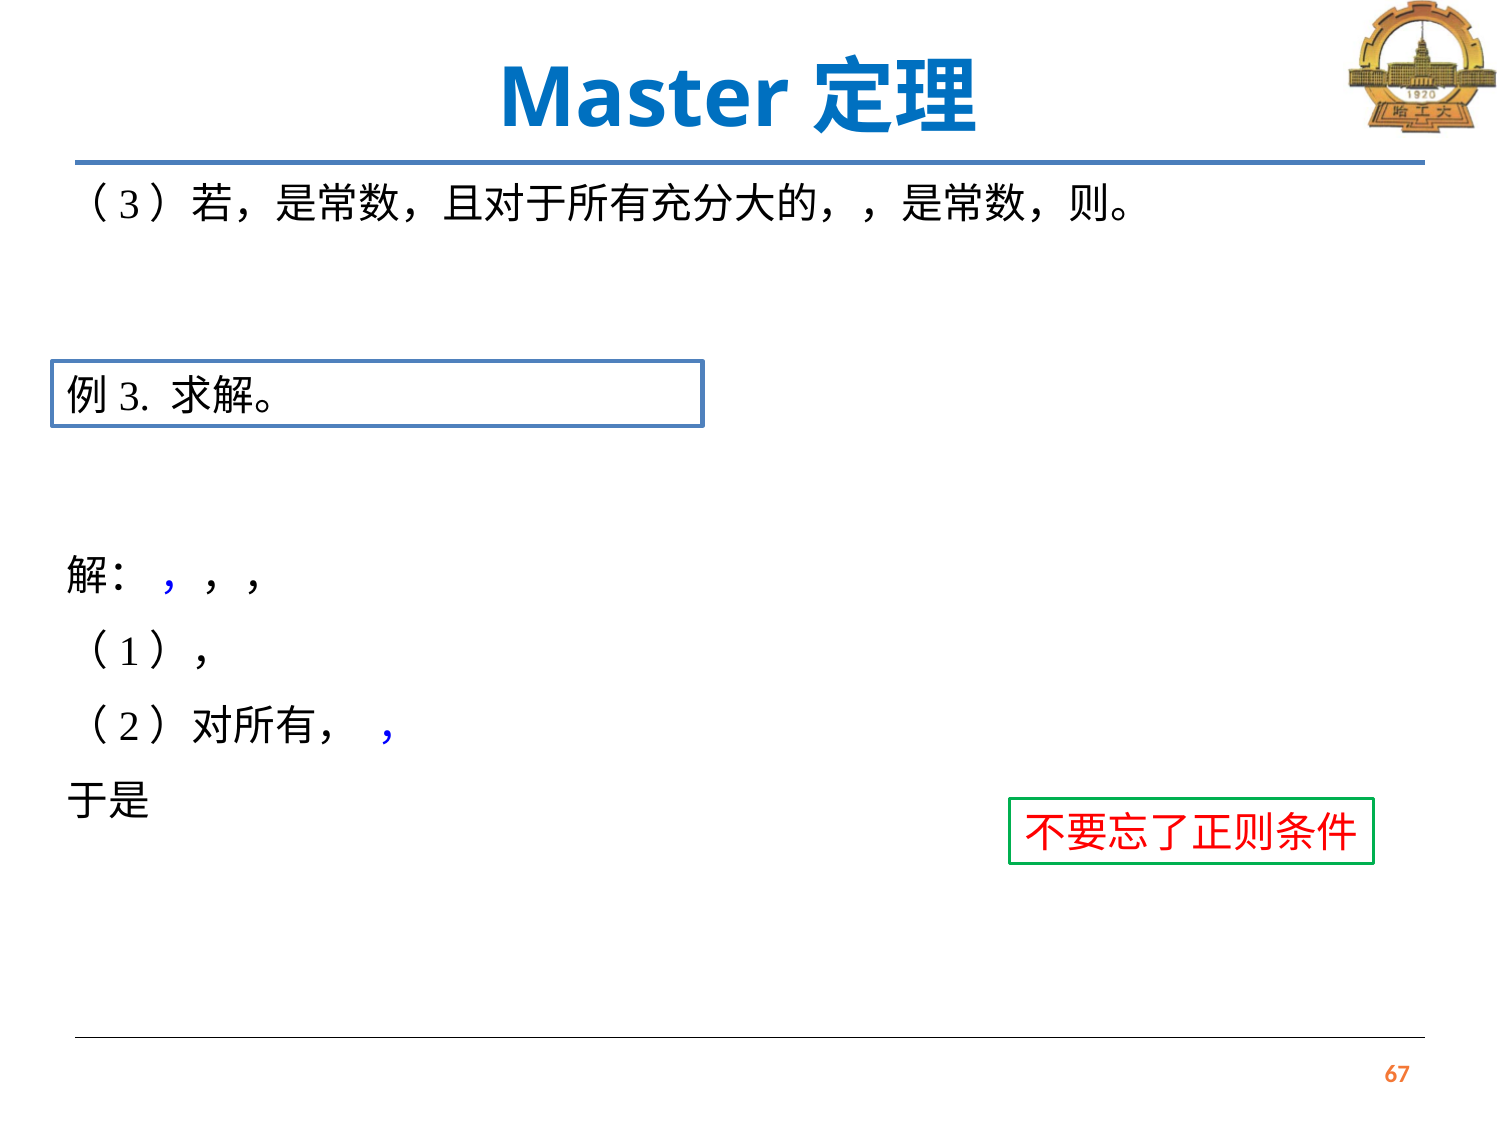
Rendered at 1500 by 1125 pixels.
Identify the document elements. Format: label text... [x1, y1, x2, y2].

title Master定理 [62, 7, 1413, 178]
text_box 不要忘了正则条件 [1009, 798, 1374, 864]
picture [1340, 0, 1500, 138]
slide_number 67 [1074, 1042, 1425, 1103]
